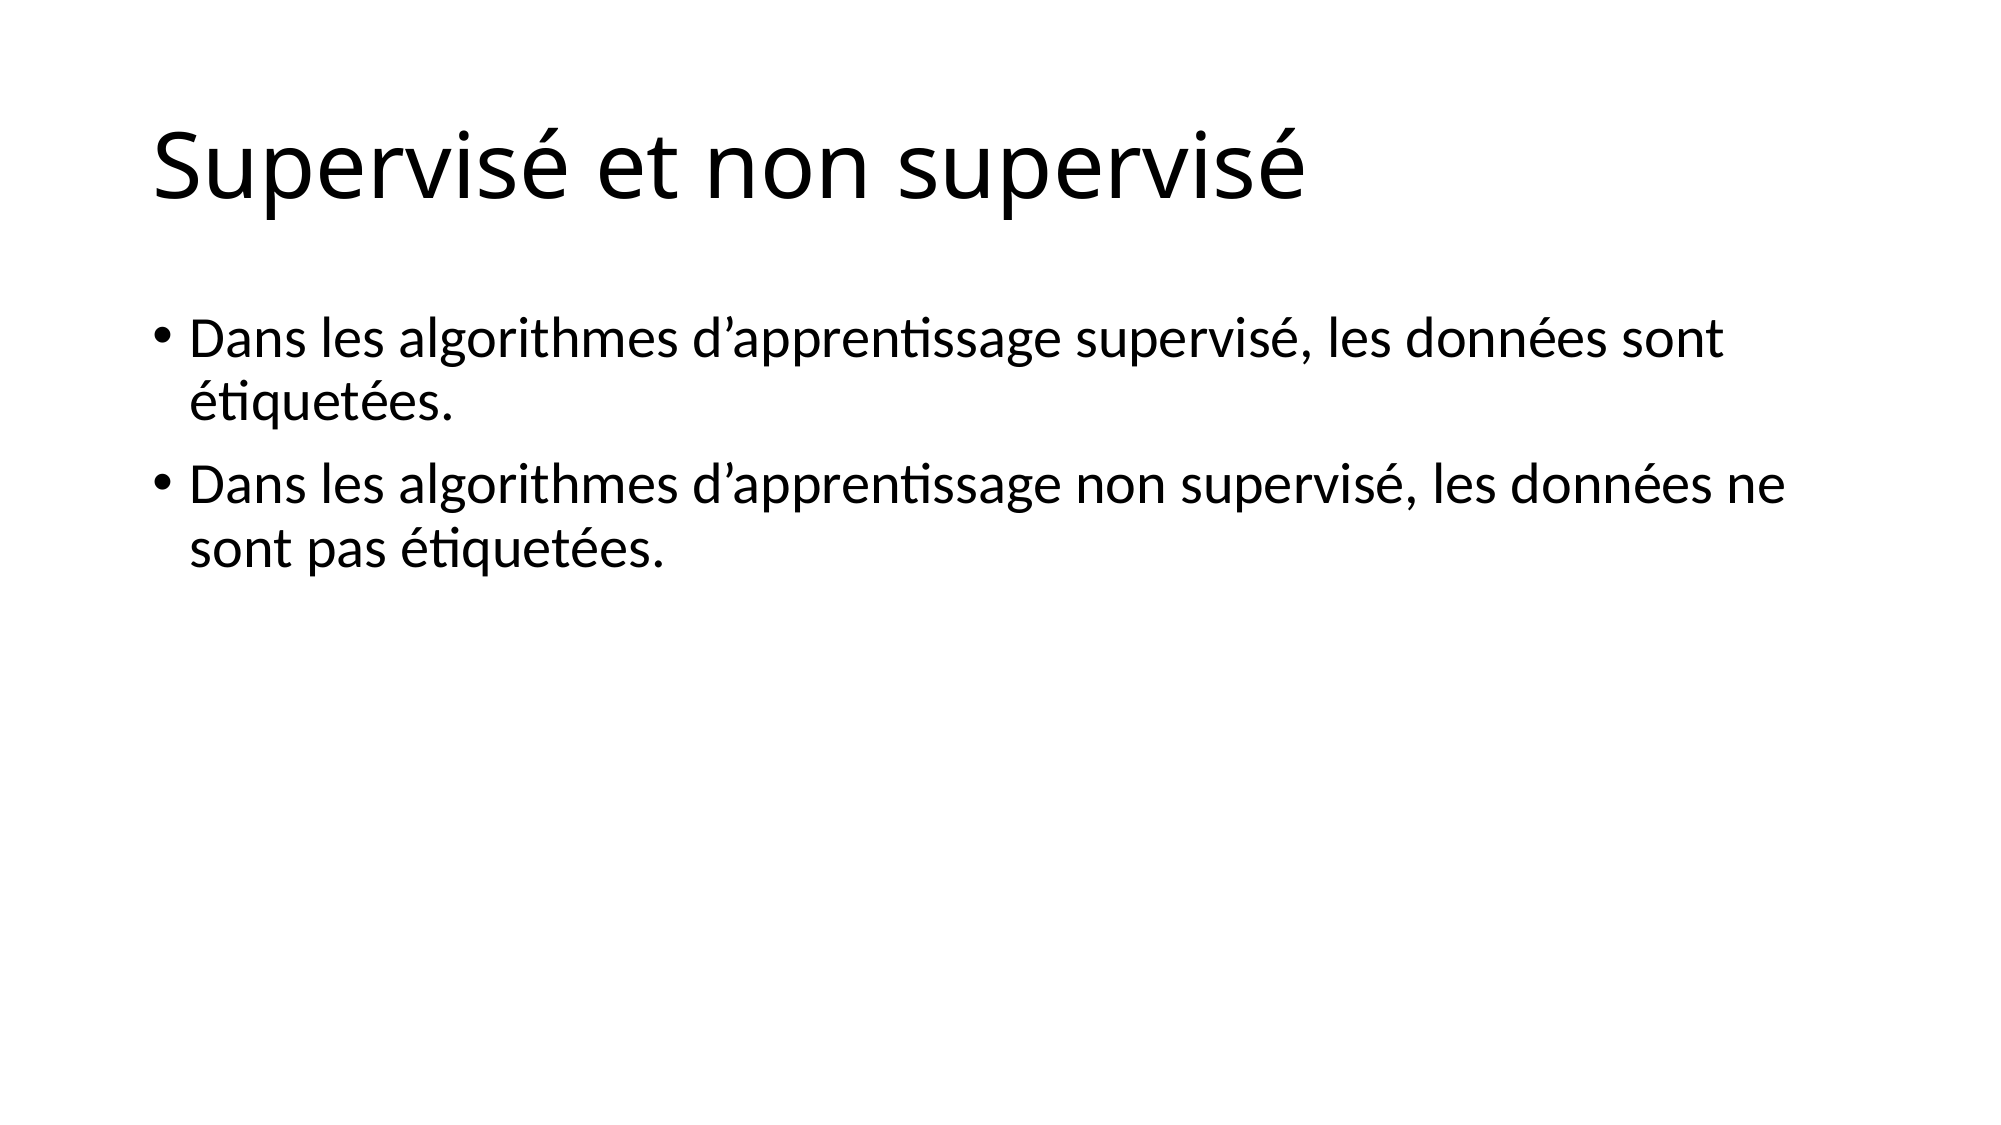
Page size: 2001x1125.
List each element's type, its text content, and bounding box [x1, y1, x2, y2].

list Dans les algorithmes d’apprentissage supervisé, les données sont étiquetées. Dans les algorithmes d’apprentissage non supervisé, les données ne sont pas étiquetées. [137, 299, 1863, 1014]
title Supervisé et non supervisé [137, 59, 1863, 278]
